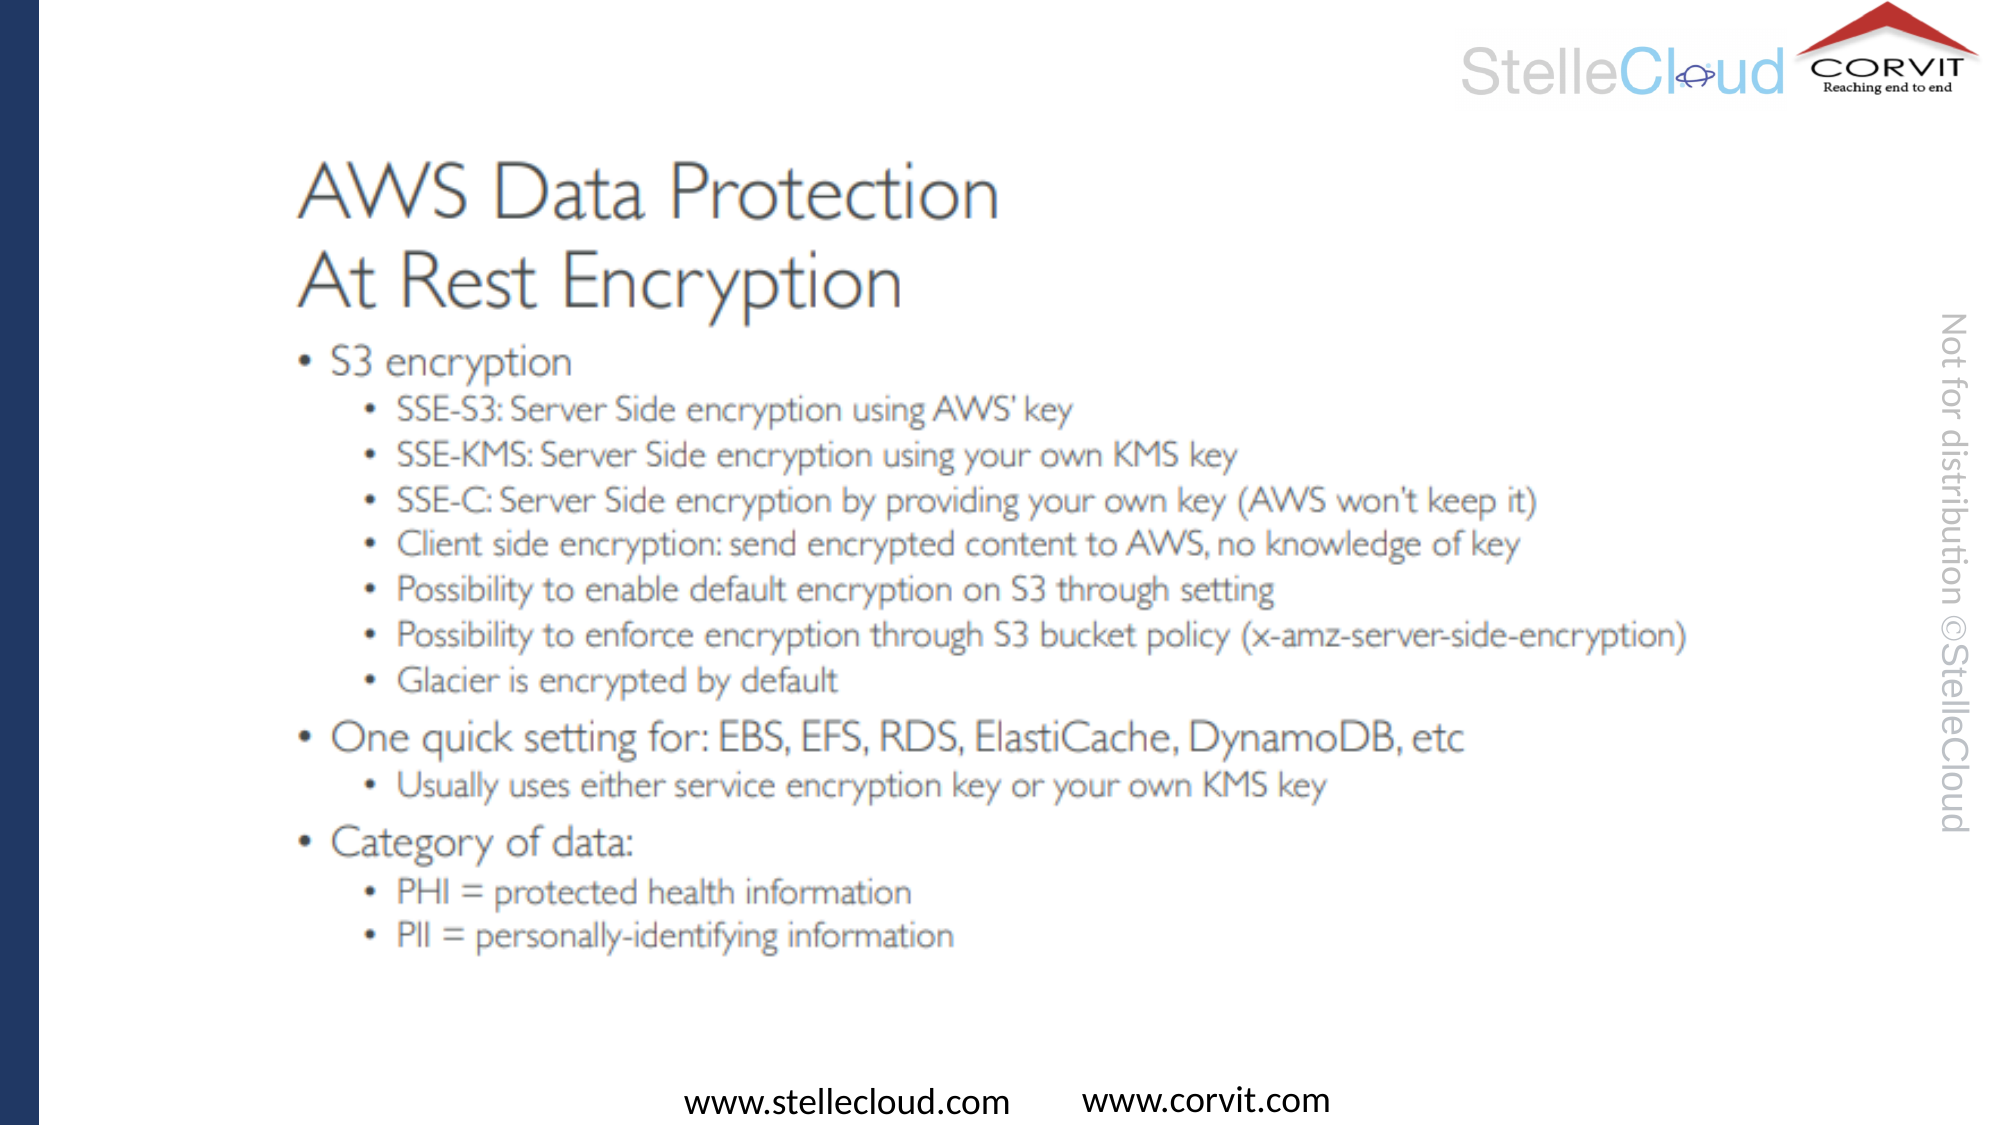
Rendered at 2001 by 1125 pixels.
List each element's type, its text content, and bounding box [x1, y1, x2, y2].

text_box Not for distribution ⒸStelleCloud [1927, 297, 1988, 1125]
text_box www.corvit.com [1067, 1067, 1347, 1125]
picture [1455, 0, 1988, 111]
text_box www.stellecloud.com [669, 1069, 1027, 1125]
picture [272, 146, 1734, 984]
